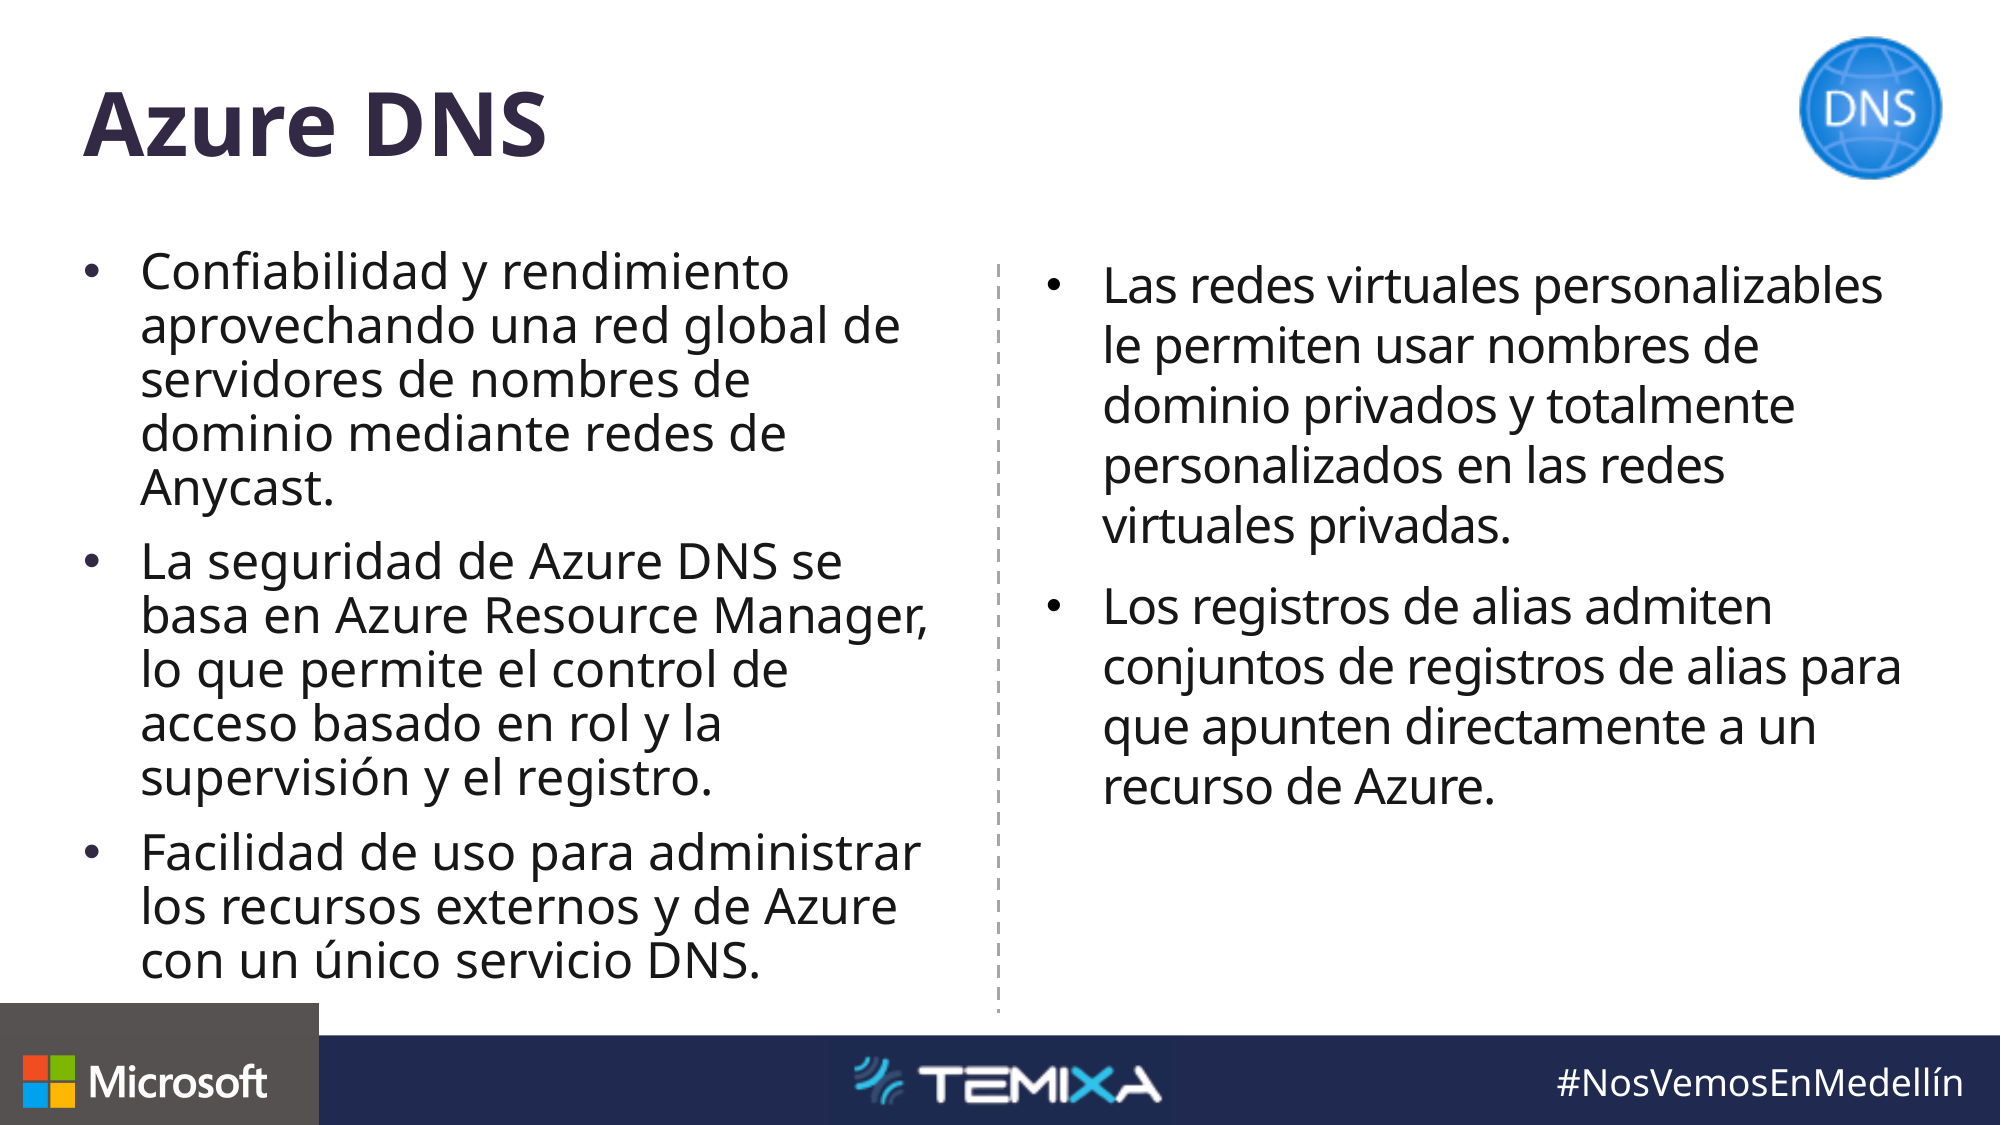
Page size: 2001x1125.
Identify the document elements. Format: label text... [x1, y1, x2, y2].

title Azure DNS [68, 72, 1790, 184]
picture [829, 1037, 1171, 1125]
picture [0, 1003, 319, 1125]
text_box Las redes virtuales personalizables le permiten usar nombres de dominio privados y totalmente personalizados en las redes virtuales privadas. Los registros de alias admiten conjuntos de registros de alias para que apunten directamente a un recurso de Azure. [1046, 238, 1932, 830]
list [1796, 33, 1947, 185]
list Confiabilidad y rendimiento aprovechando una red global de servidores de nombres de dominio mediante redes de Anycast. La seguridad de Azure DNS se basa en Azure Resource Manager, lo que permite el control de acceso basado en rol y la supervisión y el registro. Facilidad de uso para administrar los recursos externos y de Azure con un único servicio DNS. [68, 238, 954, 978]
